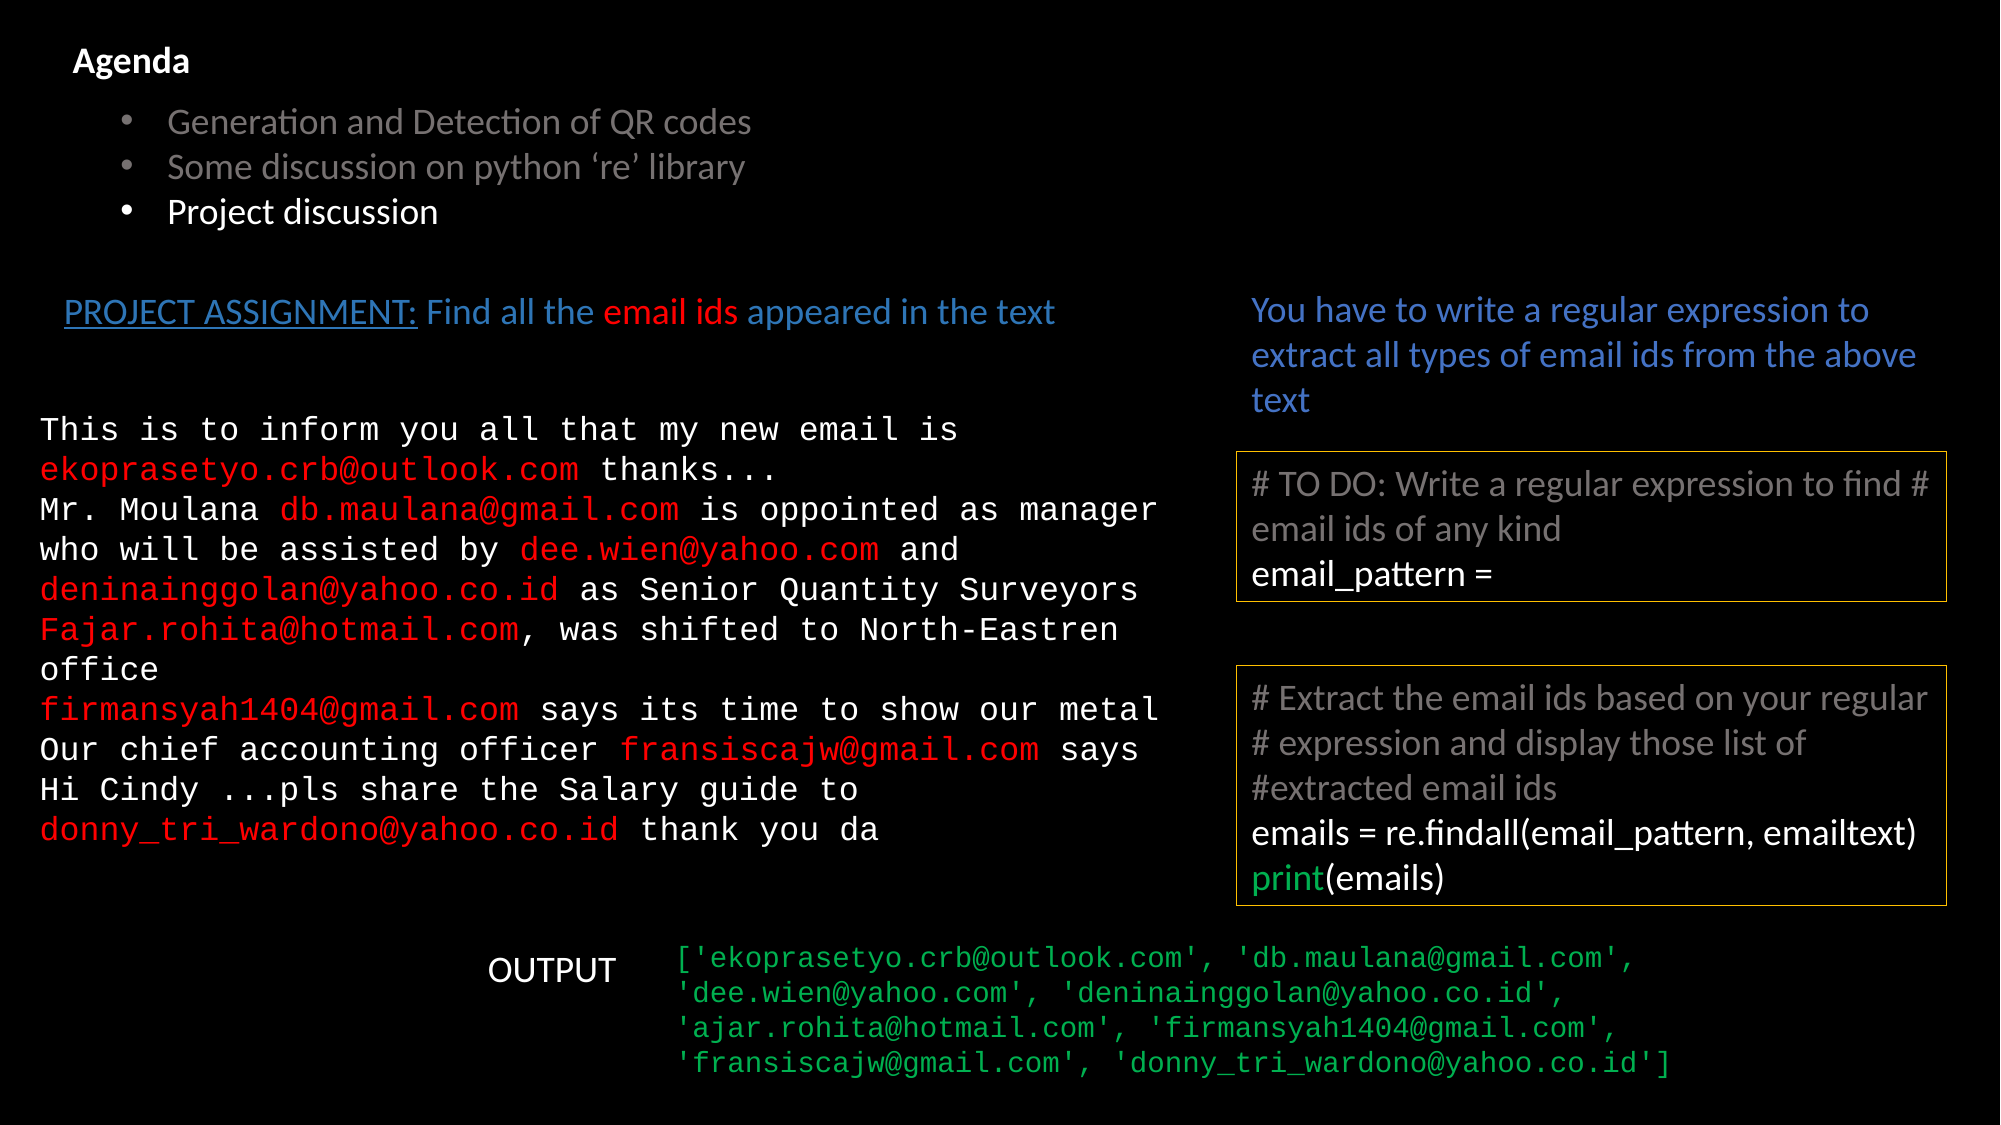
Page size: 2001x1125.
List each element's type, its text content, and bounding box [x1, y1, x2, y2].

text_box Agenda [57, 28, 206, 89]
text_box OUTPUT [473, 937, 632, 998]
text_box You have to write a regular expression to extract all types of email ids from the above text [1236, 277, 1985, 428]
text_box Generation and Detection of QR codes Some discussion on python ‘re’ library Project discussion [105, 89, 768, 239]
text_box # Extract the email ids based on your regular # expression and display those list of #extracted email ids emails = re.findall(email_pattern, emailtext) print(emails) [1236, 665, 1947, 906]
text_box ['ekoprasetyo.crb@outlook.com', 'db.maulana@gmail.com', 'dee.wien@yahoo.com', 'deninainggolan@yahoo.co.id', 'ajar.rohita@hotmail.com', 'firmansyah1404@gmail.com', 'fransiscajw@gmail.com', 'donny_tri_wardono@yahoo.co.id'] [674, 938, 1791, 1079]
text_box # TO DO: Write a regular expression to find # email ids of any kind email_pattern = [1236, 451, 1947, 602]
text_box PROJECT ASSIGNMENT: Find all the email ids appeared in the text [49, 279, 1097, 339]
text_box This is to inform you all that my new email is ekoprasetyo.crb@outlook.com thanks... Mr. Moulana db.maulana@gmail.com is oppointed as manager who will be assisted by dee.wien@yahoo.com and deninainggolan@yahoo.co.id as Senior Quantity Surveyors Fajar.rohita@hotmail.com, was shifted to North-Eastren office firmansyah1404@gmail.com says its time to show our metal Our chief accounting officer fransiscajw@gmail.com says Hi Cindy ...pls share the Salary guide to donny_tri_wardono@yahoo.co.id thank you da [39, 407, 1173, 847]
